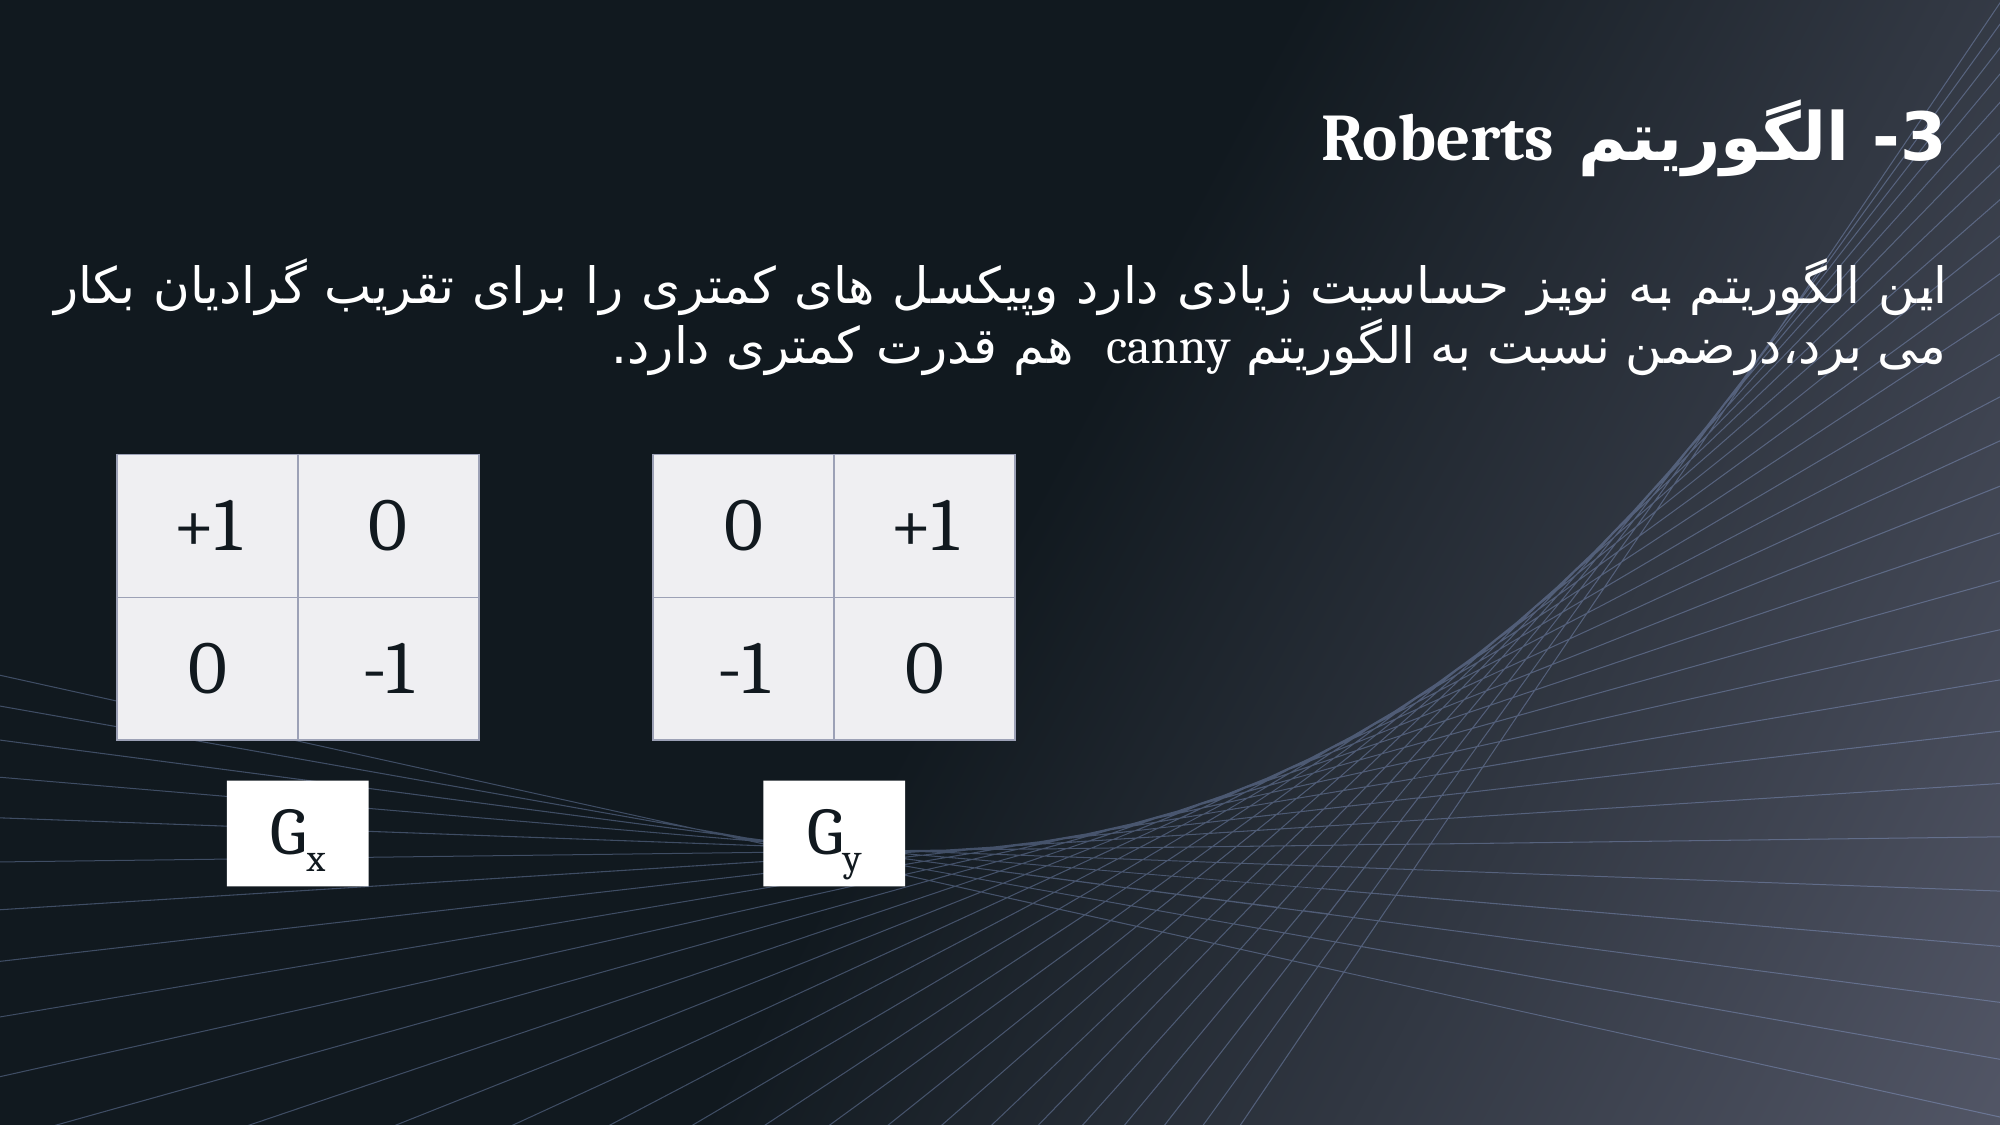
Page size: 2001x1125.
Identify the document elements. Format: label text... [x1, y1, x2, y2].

table_cell -1 [654, 598, 833, 739]
table_header 0 [299, 455, 478, 597]
table_cell -1 [299, 598, 478, 739]
table_header +1 [835, 455, 1014, 597]
text_box Gx [226, 780, 369, 887]
text_box Gy [763, 780, 906, 887]
table_cell 0 [118, 598, 297, 739]
table_cell 0 [835, 598, 1014, 739]
text_box 3- الگوریتم Roberts این الگوریتم به نویز حساسیت زیادی دارد وپیکسل های کمتری را برای تقریب گرادیان بکار می برد،درضمن نسبت به الگوریتم canny هم قدرت کمتری دارد. [37, 86, 1962, 382]
table_header 0 [654, 455, 833, 597]
table_header +1 [118, 455, 297, 597]
